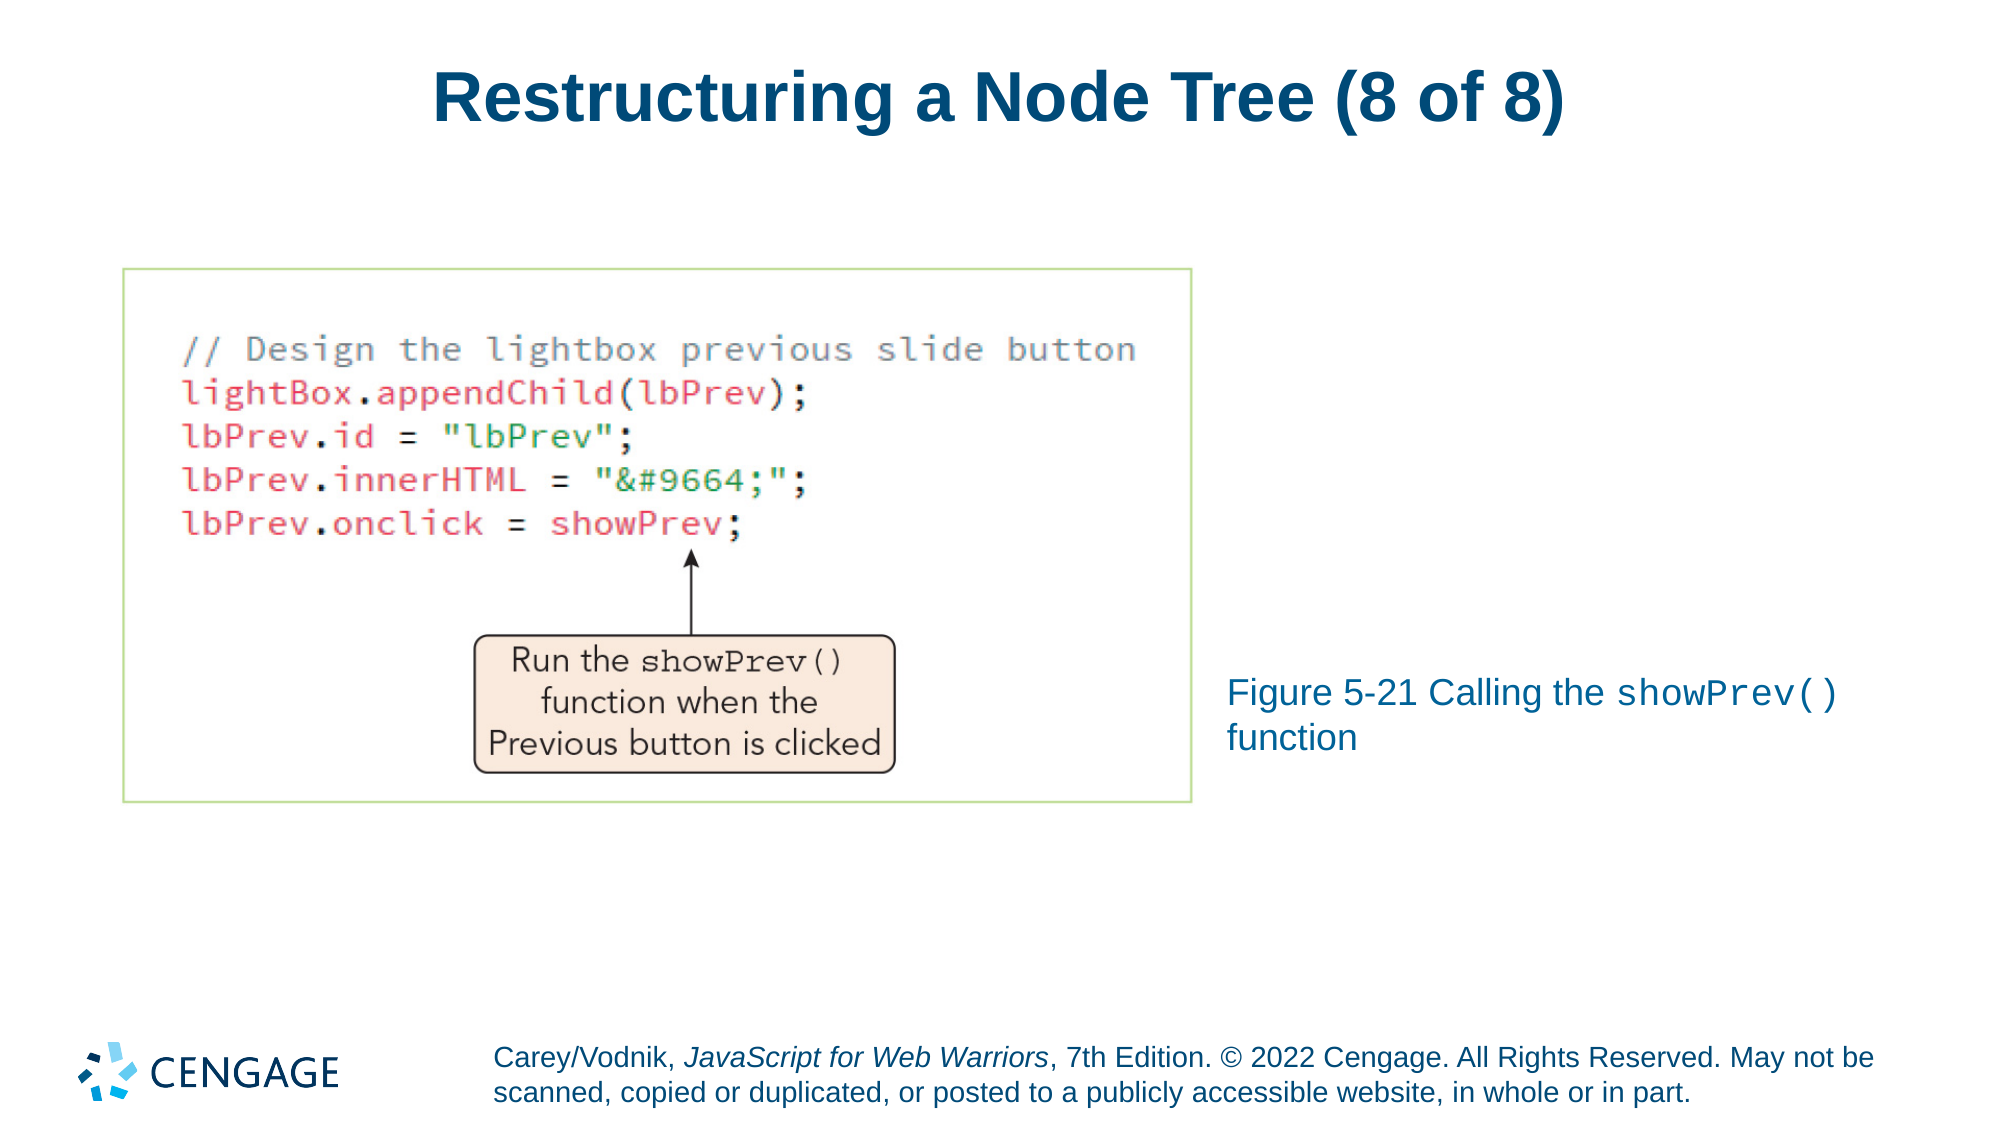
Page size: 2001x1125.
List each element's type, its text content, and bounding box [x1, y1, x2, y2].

title Restructuring a Node Tree (8 of 8) [137, 59, 1863, 171]
list Figure 5-21 Calling the showPrev() function [1226, 667, 1880, 965]
picture [119, 265, 1195, 806]
picture [78, 1042, 338, 1101]
